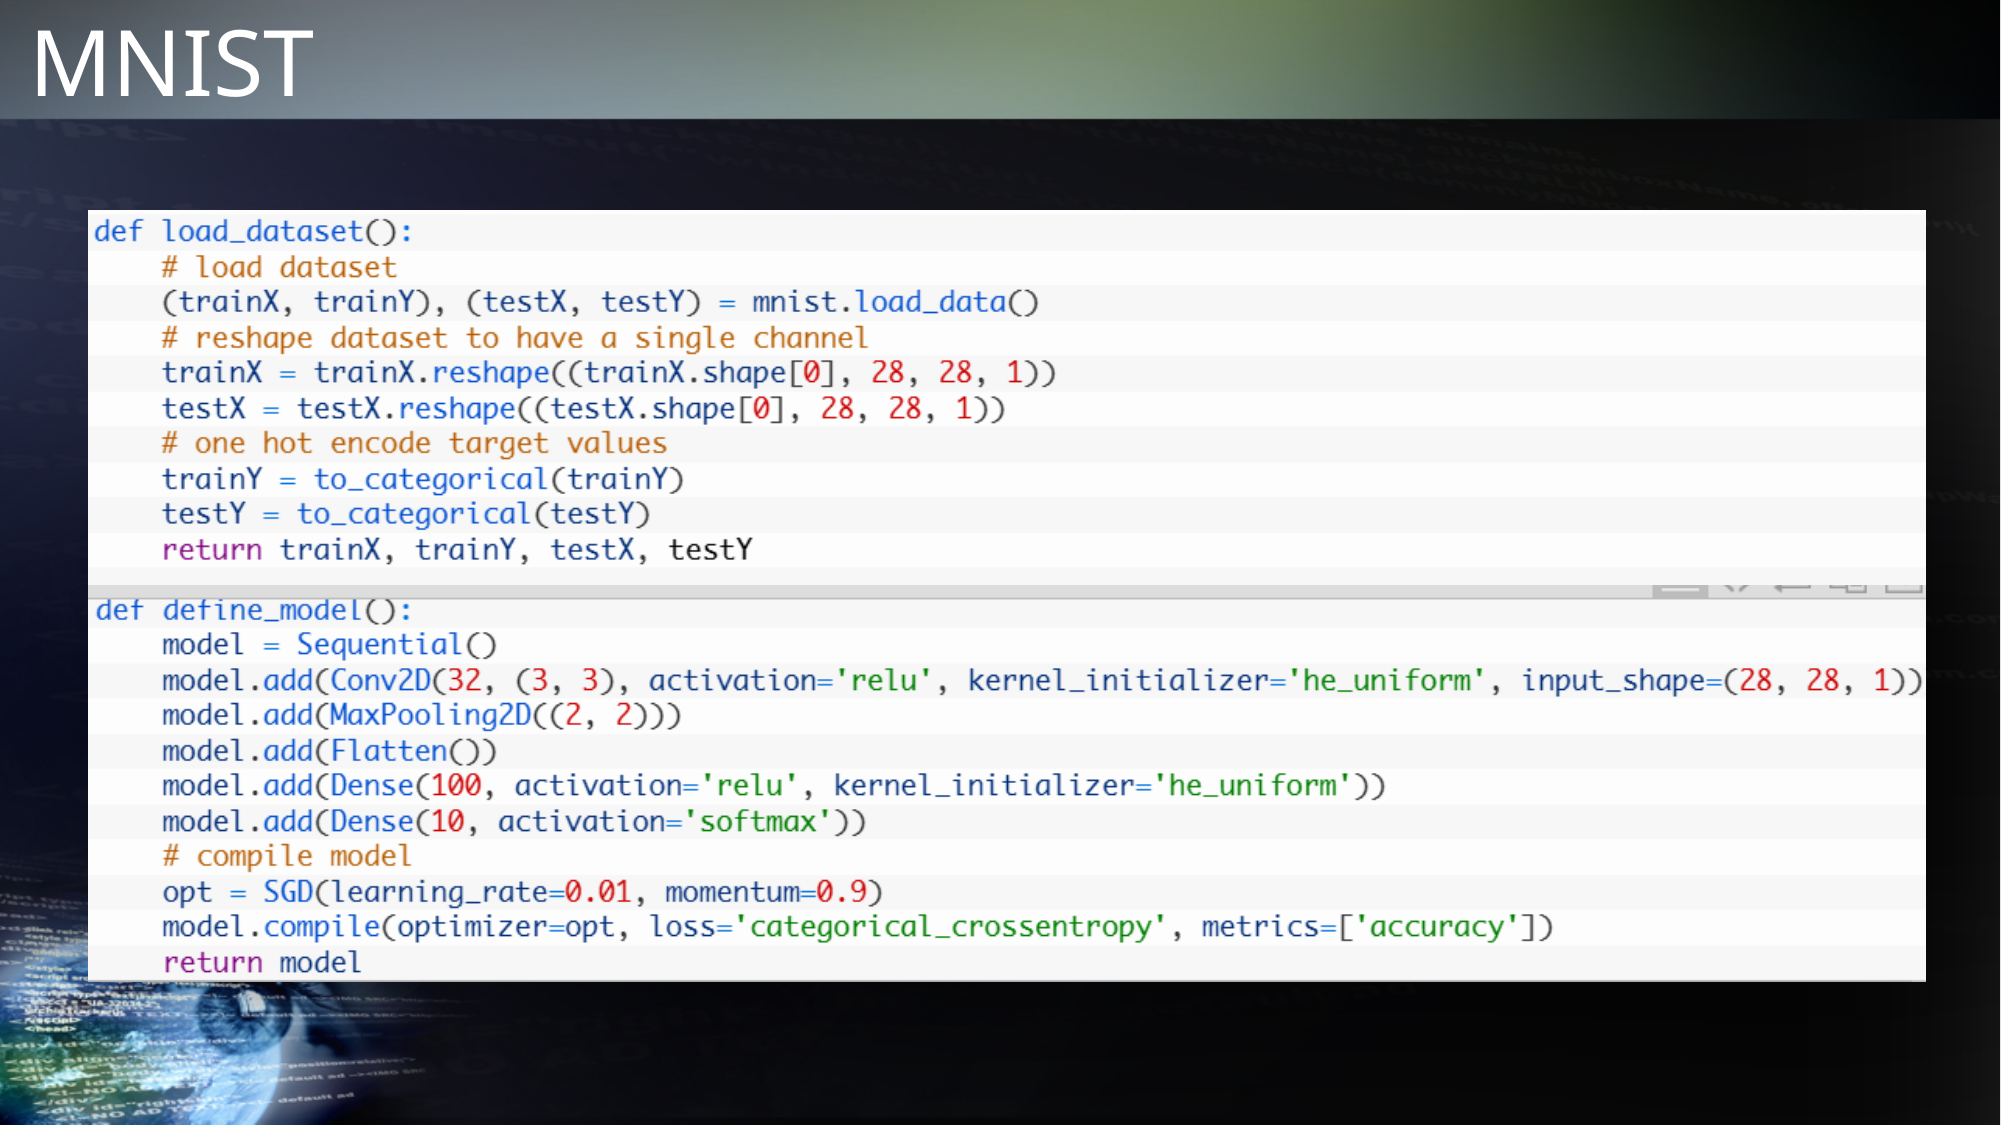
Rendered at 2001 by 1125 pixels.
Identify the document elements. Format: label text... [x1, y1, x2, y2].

title MNIST [14, 7, 1967, 113]
picture [0, 0, 2001, 1125]
